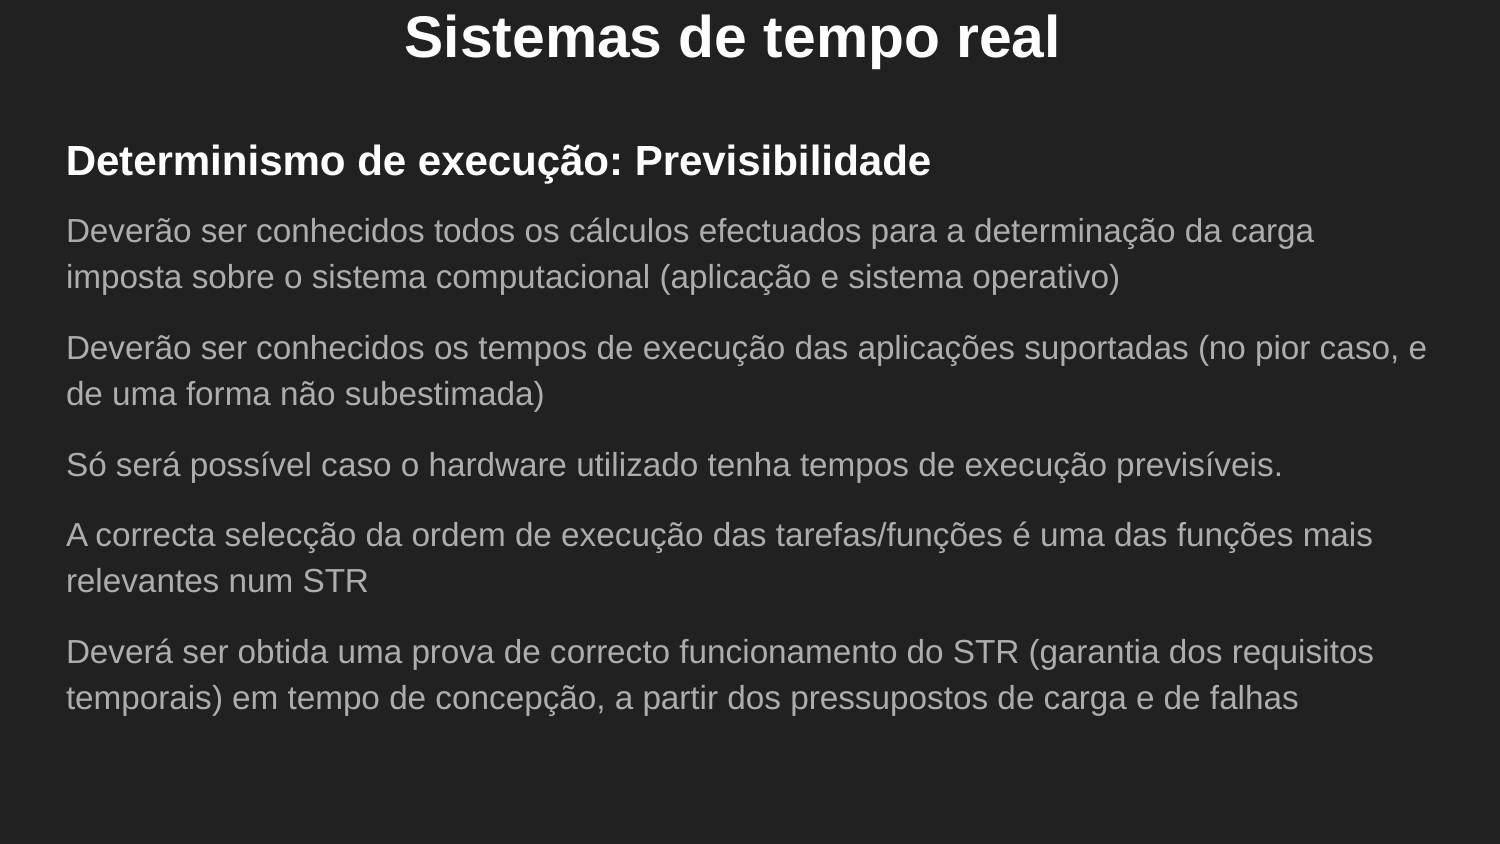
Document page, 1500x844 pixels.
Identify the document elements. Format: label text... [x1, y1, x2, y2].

title Determinismo de execução: Previsibilidade [39, 111, 1437, 205]
title Sistemas de tempo real [389, 0, 1500, 78]
list Deverão ser conhecidos todos os cálculos efectuados para a determinação da carga imposta sobre o sistema computacional (aplicação e sistema operativo) Deverão ser conhecidos os tempos de execução das aplicações suportadas (no pior caso, e de uma forma não subestimada) Só será possível caso o hardware utilizado tenha tempos de execução previsíveis. A correcta selecção da ordem de execução das tarefas/funções é uma das funções mais relevantes num STR Deverá ser obtida uma prova de correcto funcionamento do STR (garantia dos requisitos temporais) em tempo de concepção, a partir dos pressupostos de carga e de falhas [51, 188, 1449, 750]
